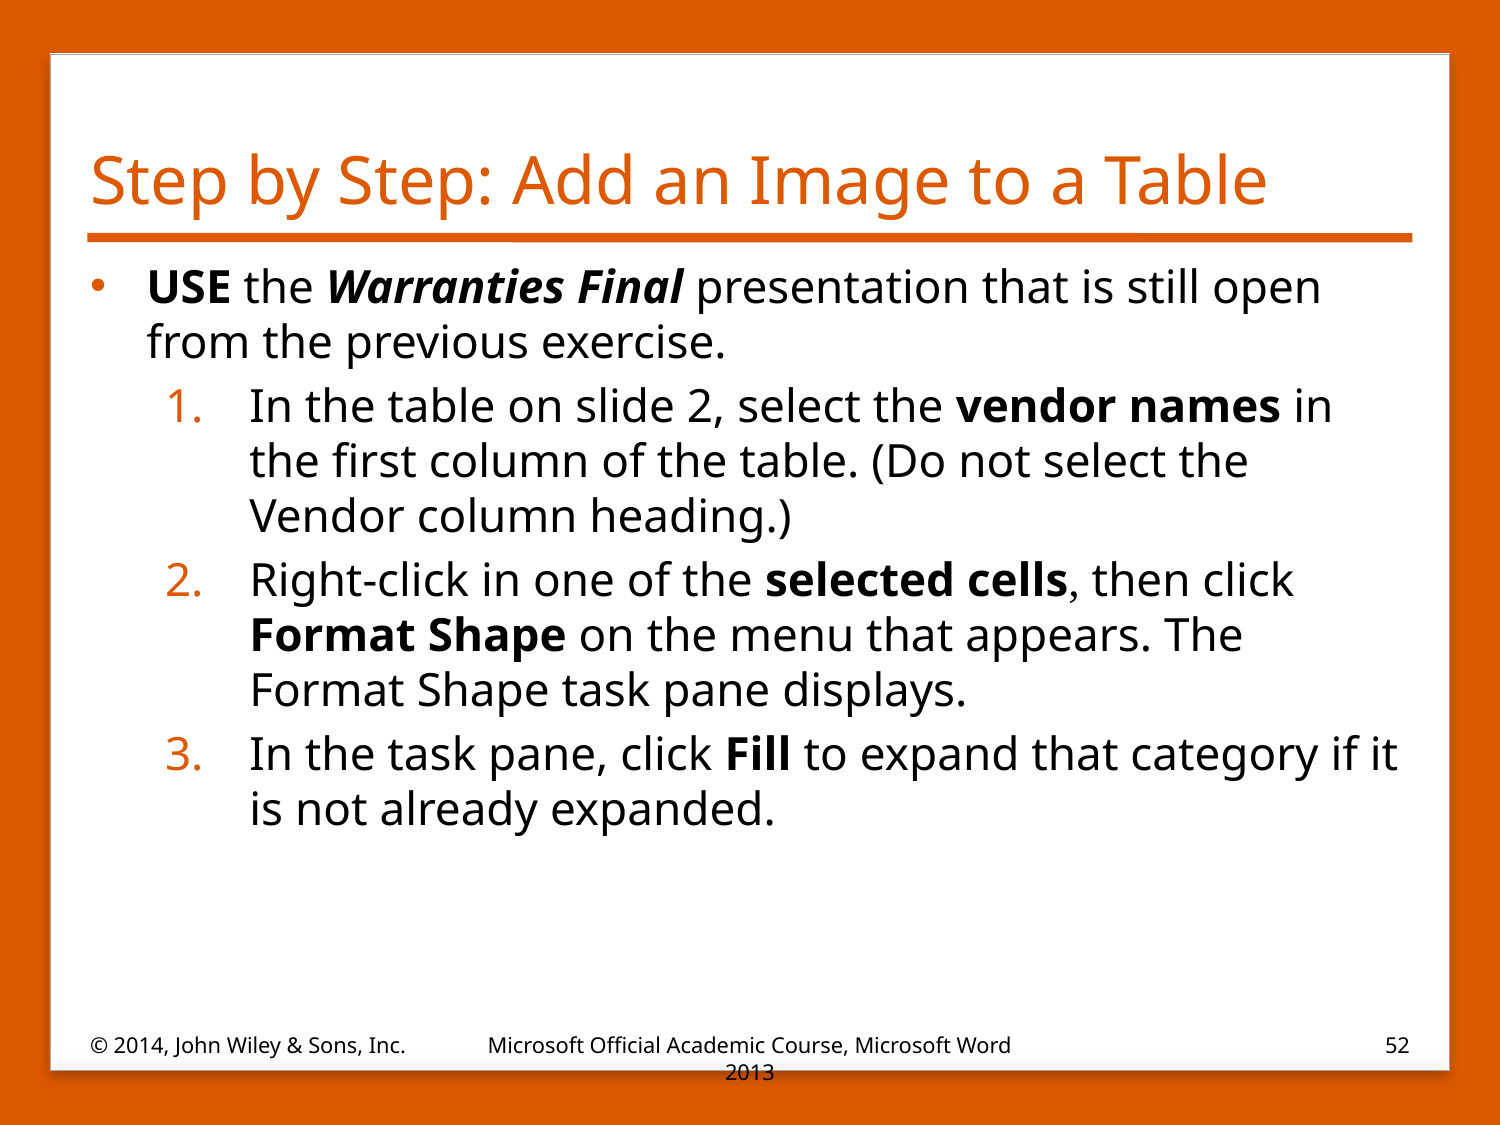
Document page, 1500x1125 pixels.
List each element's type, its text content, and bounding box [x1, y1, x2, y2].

list USE the Warranties Final presentation that is still open from the previous exercise. In the table on slide 2, select the vendor names in the first column of the table. (Do not select the Vendor column heading.) Right-click in one of the selected cells, then click Format Shape on the menu that appears. The Format Shape task pane displays. In the task pane, click Fill to expand that category if it is not already expanded. [75, 249, 1425, 1063]
title Step by Step: Add an Image to a Table [74, 74, 1426, 226]
slide_number © 2014, John Wiley & Sons, Inc. [74, 1024, 426, 1103]
slide_number 52 [1074, 1024, 1426, 1103]
footer Microsoft Official Academic Course, Microsoft Word 2013 [449, 1024, 1051, 1103]
